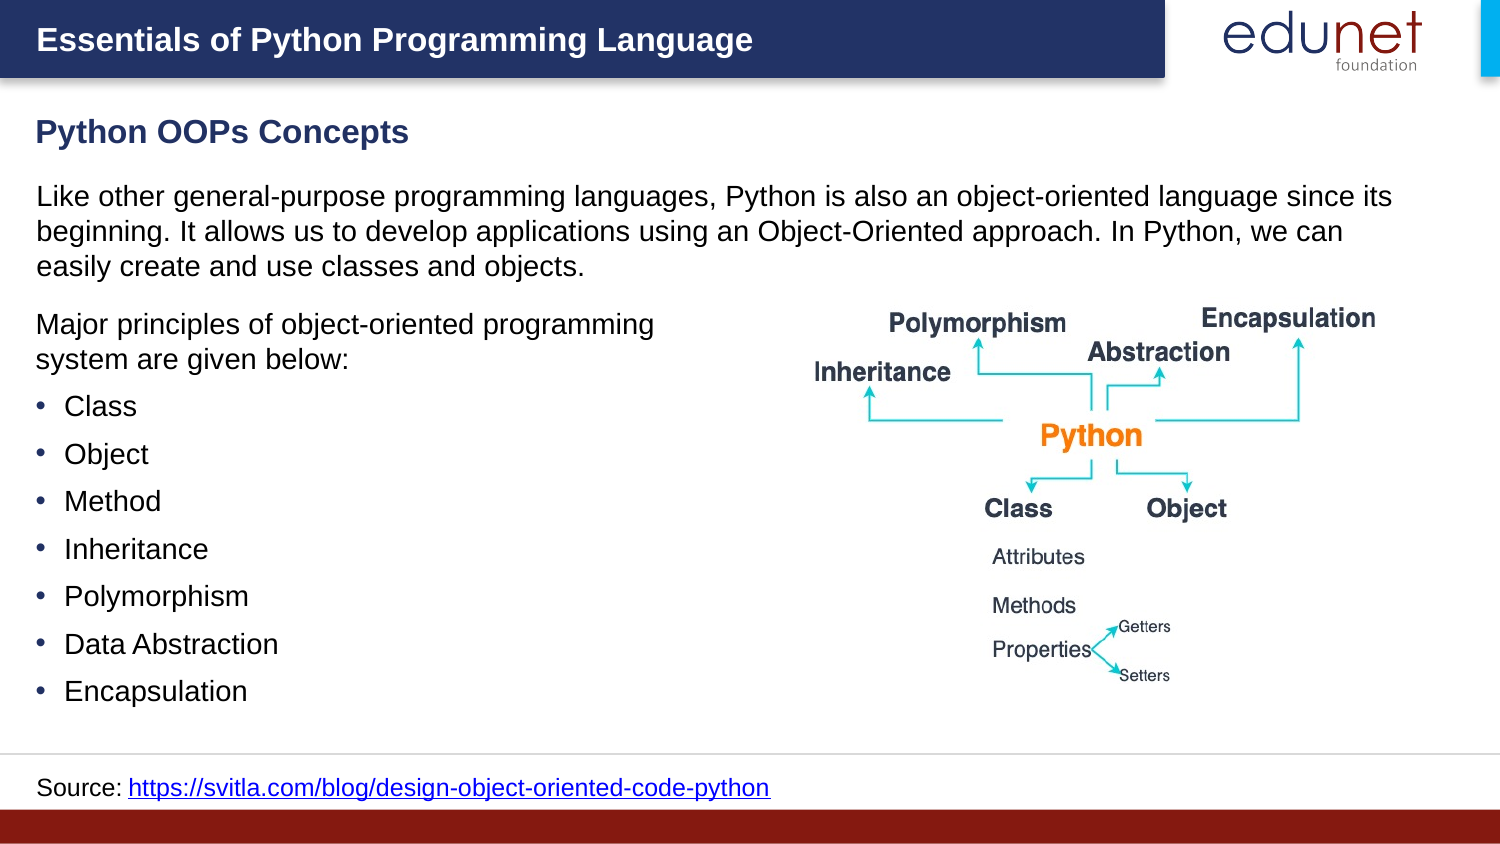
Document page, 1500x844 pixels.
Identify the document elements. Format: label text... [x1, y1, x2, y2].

text_box Major principles of object-oriented programming system are given below: Class Object Method Inheritance Polymorphism Data Abstraction Encapsulation [20, 297, 750, 716]
text_box Python OOPs Concepts [20, 102, 619, 158]
text_box Like other general-purpose programming languages, Python is also an object-oriented language since its beginning. It allows us to develop applications using an Object-Oriented approach. In Python, we can easily create and use classes and objects. [21, 169, 1442, 290]
picture [796, 297, 1395, 684]
picture [1219, 8, 1424, 75]
text_box Source: [21, 763, 113, 809]
text_box https://svitla.com/blog/design-object-oriented-code-python [113, 763, 1187, 809]
